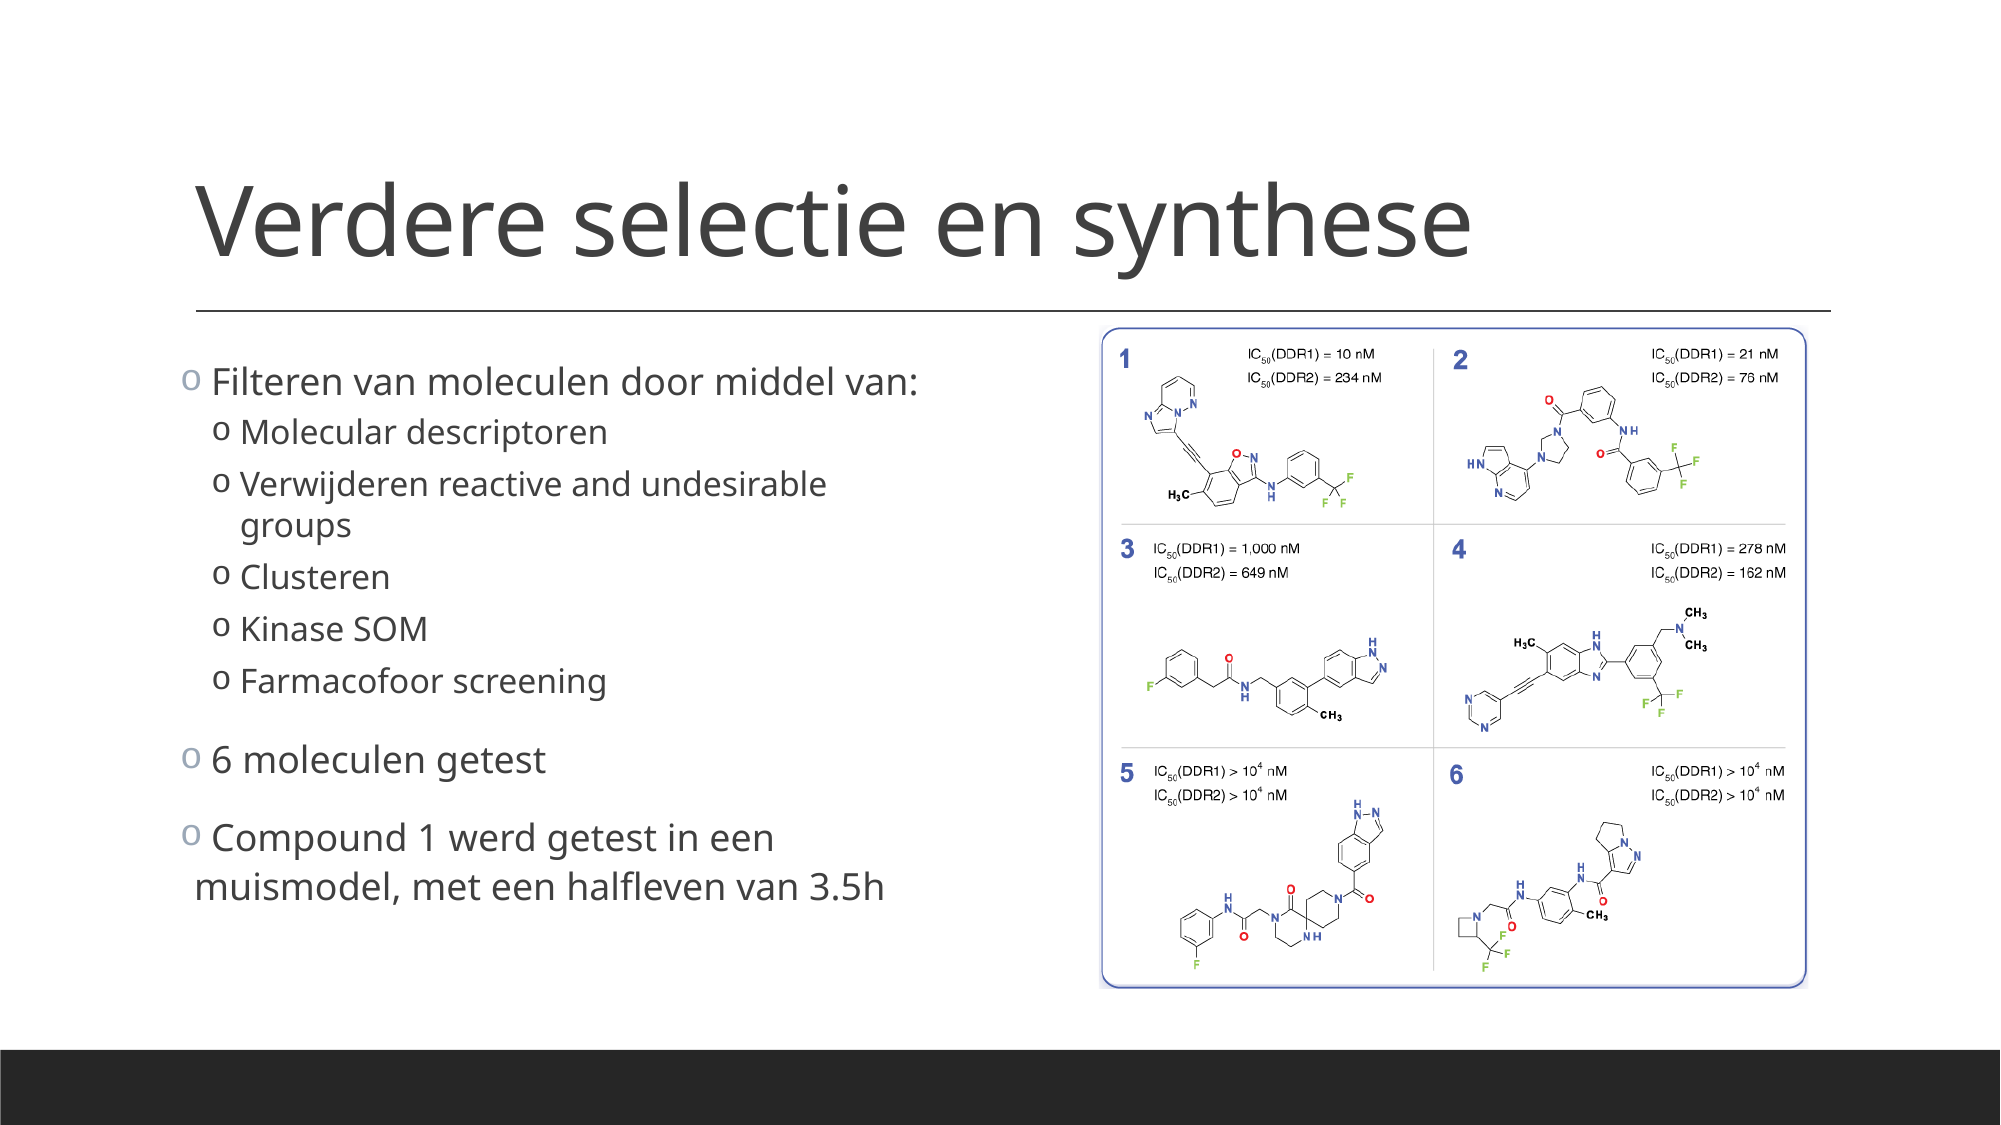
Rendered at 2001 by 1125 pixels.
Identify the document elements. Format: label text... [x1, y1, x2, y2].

title Verdere selectie en synthese [180, 47, 1830, 285]
picture [1098, 324, 1809, 989]
list Filteren van moleculen door middel van: Molecular descriptoren Verwijderen reactive and undesirable groups Clusteren Kinase SOM Farmacofoor screening 6 moleculen getest Compound 1 werd getest in een muismodel, met een halfleven van 3.5h [180, 345, 922, 963]
